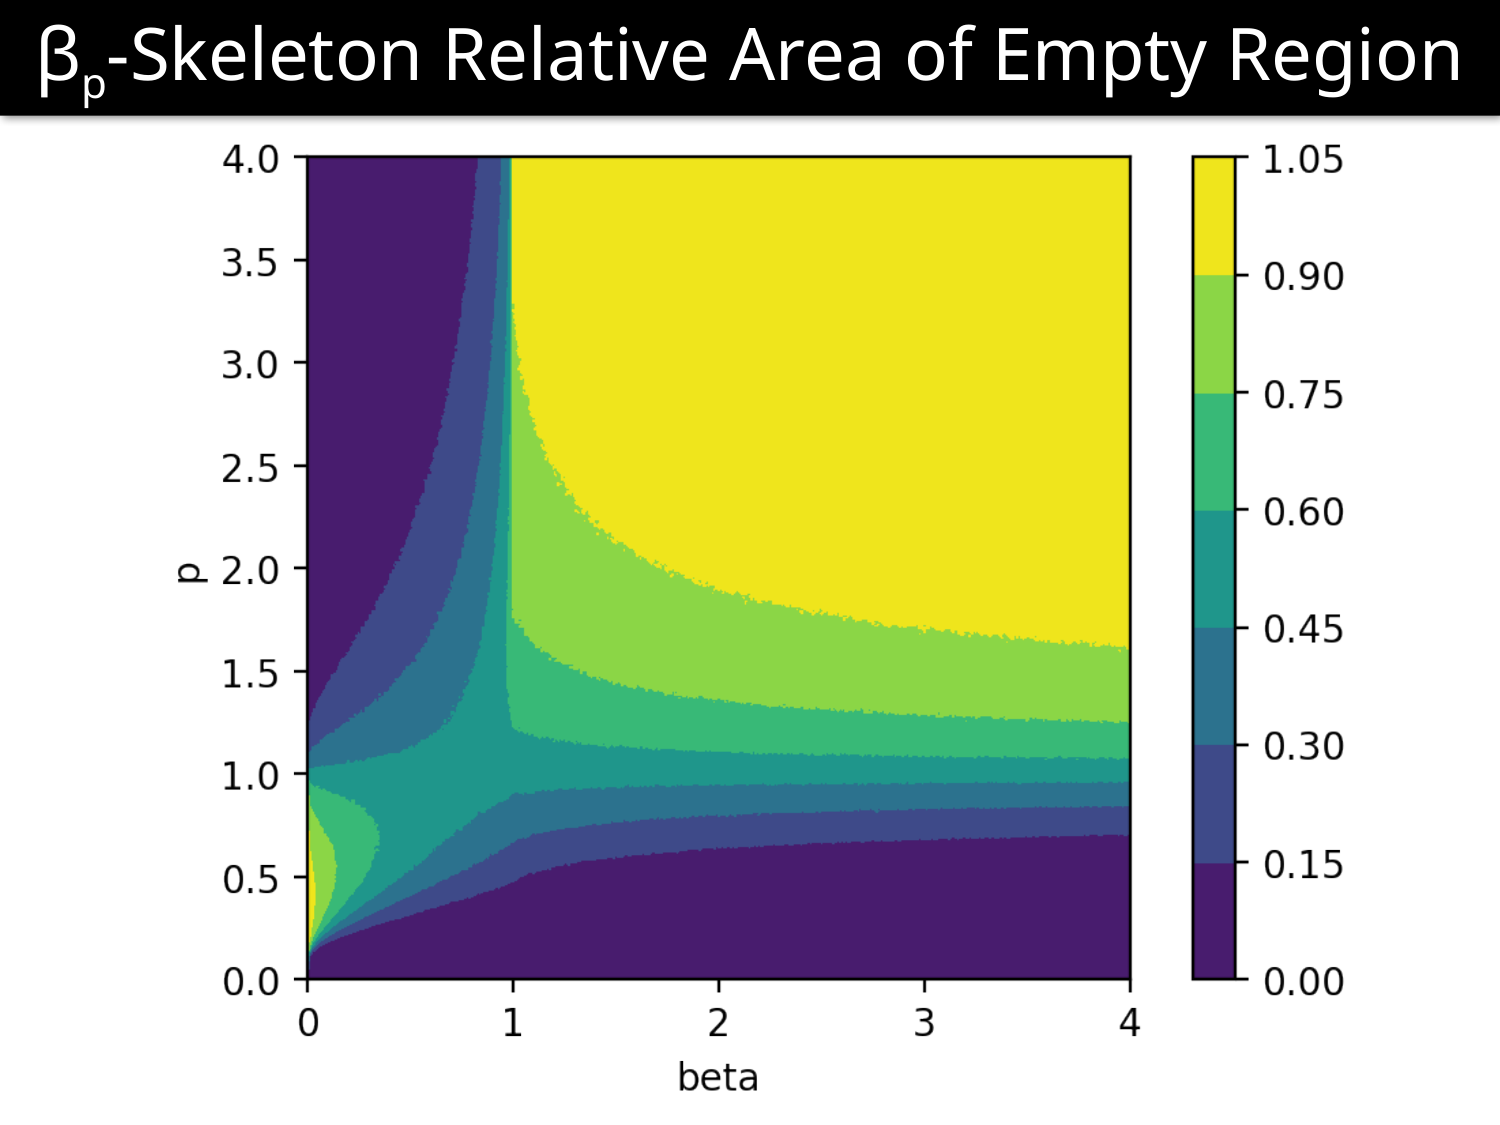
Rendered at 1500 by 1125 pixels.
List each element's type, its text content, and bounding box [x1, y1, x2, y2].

text_box βp-Skeleton Relative Area of Empty Region [0, 0, 1500, 116]
picture [140, 116, 1373, 1125]
